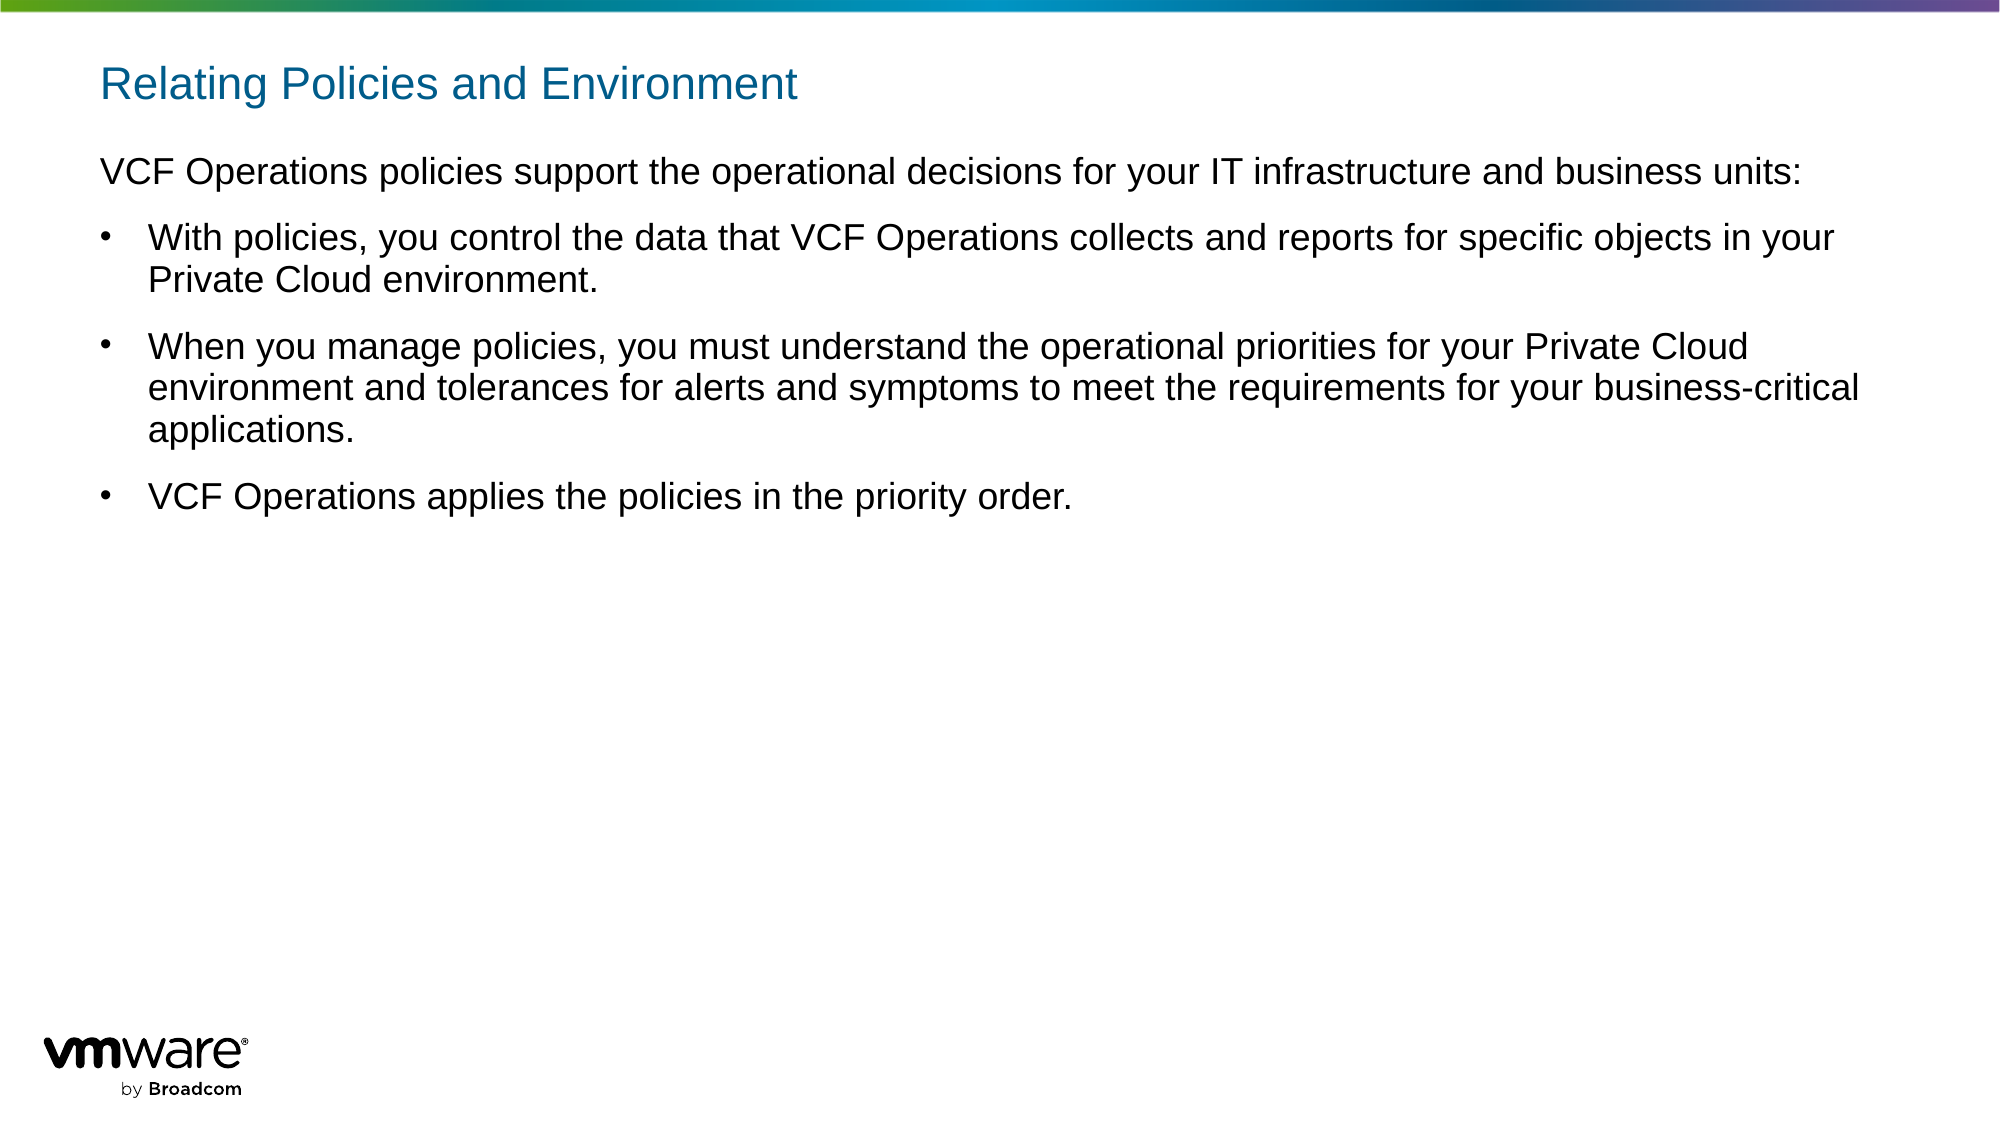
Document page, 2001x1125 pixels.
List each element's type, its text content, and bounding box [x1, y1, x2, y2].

title Relating Policies and Environment [99, 54, 1900, 113]
list VCF Operations policies support the operational decisions for your IT infrastructure and business units: With policies, you control the data that VCF Operations collects and reports for specific objects in your Private Cloud environment. When you manage policies, you must understand the operational priorities for your Private Cloud environment and tolerances for alerts and symptoms to meet the requirements for your business-critical applications. VCF Operations applies the policies in the priority order. [99, 149, 1900, 1012]
picture [0, 0, 2000, 30]
